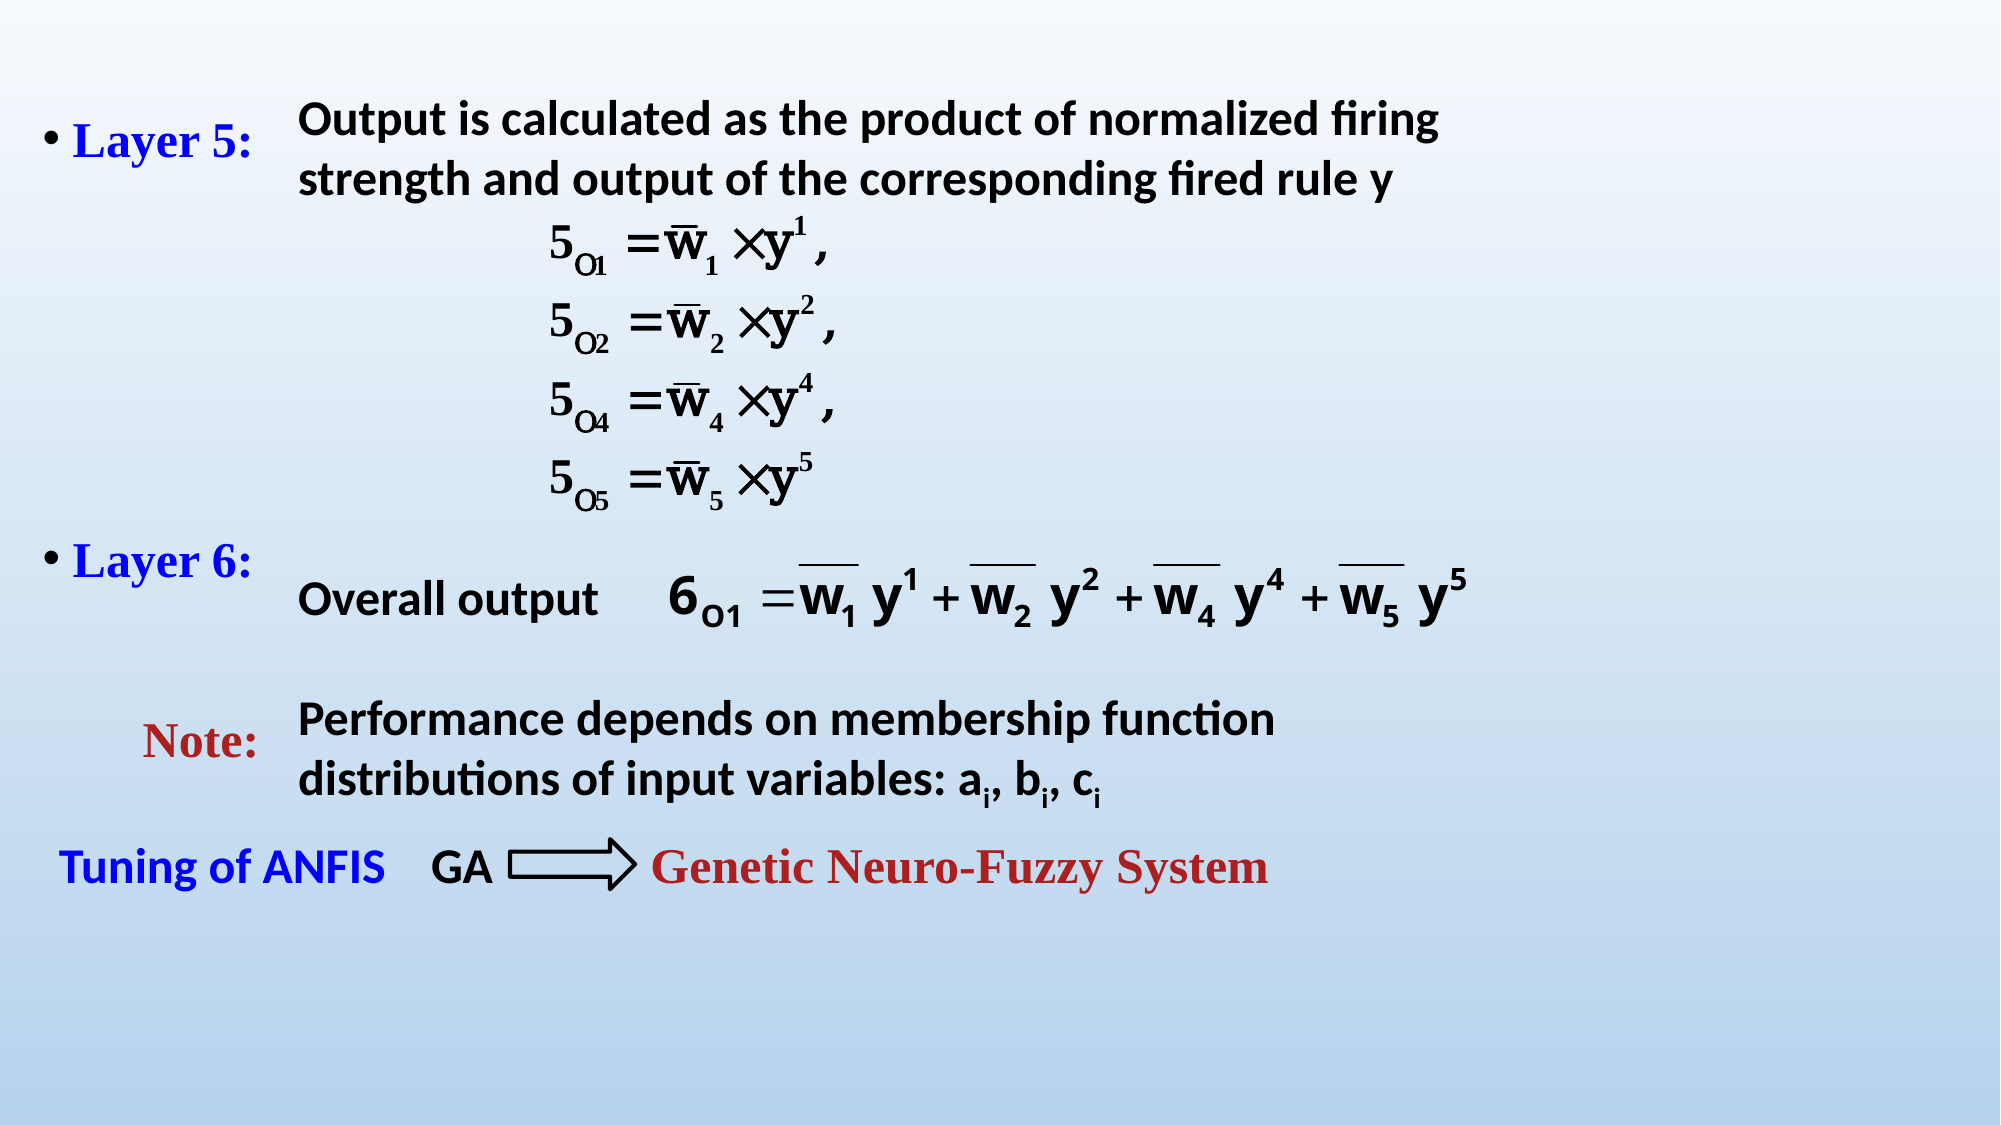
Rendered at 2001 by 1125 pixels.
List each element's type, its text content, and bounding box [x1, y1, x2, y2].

text_box Tuning of ANFIS GA Genetic Neuro-Fuzzy System [44, 826, 1427, 901]
text_box [510, 839, 636, 890]
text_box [546, 204, 837, 516]
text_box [27, 78, 1514, 821]
text_box [27, 0, 1732, 821]
